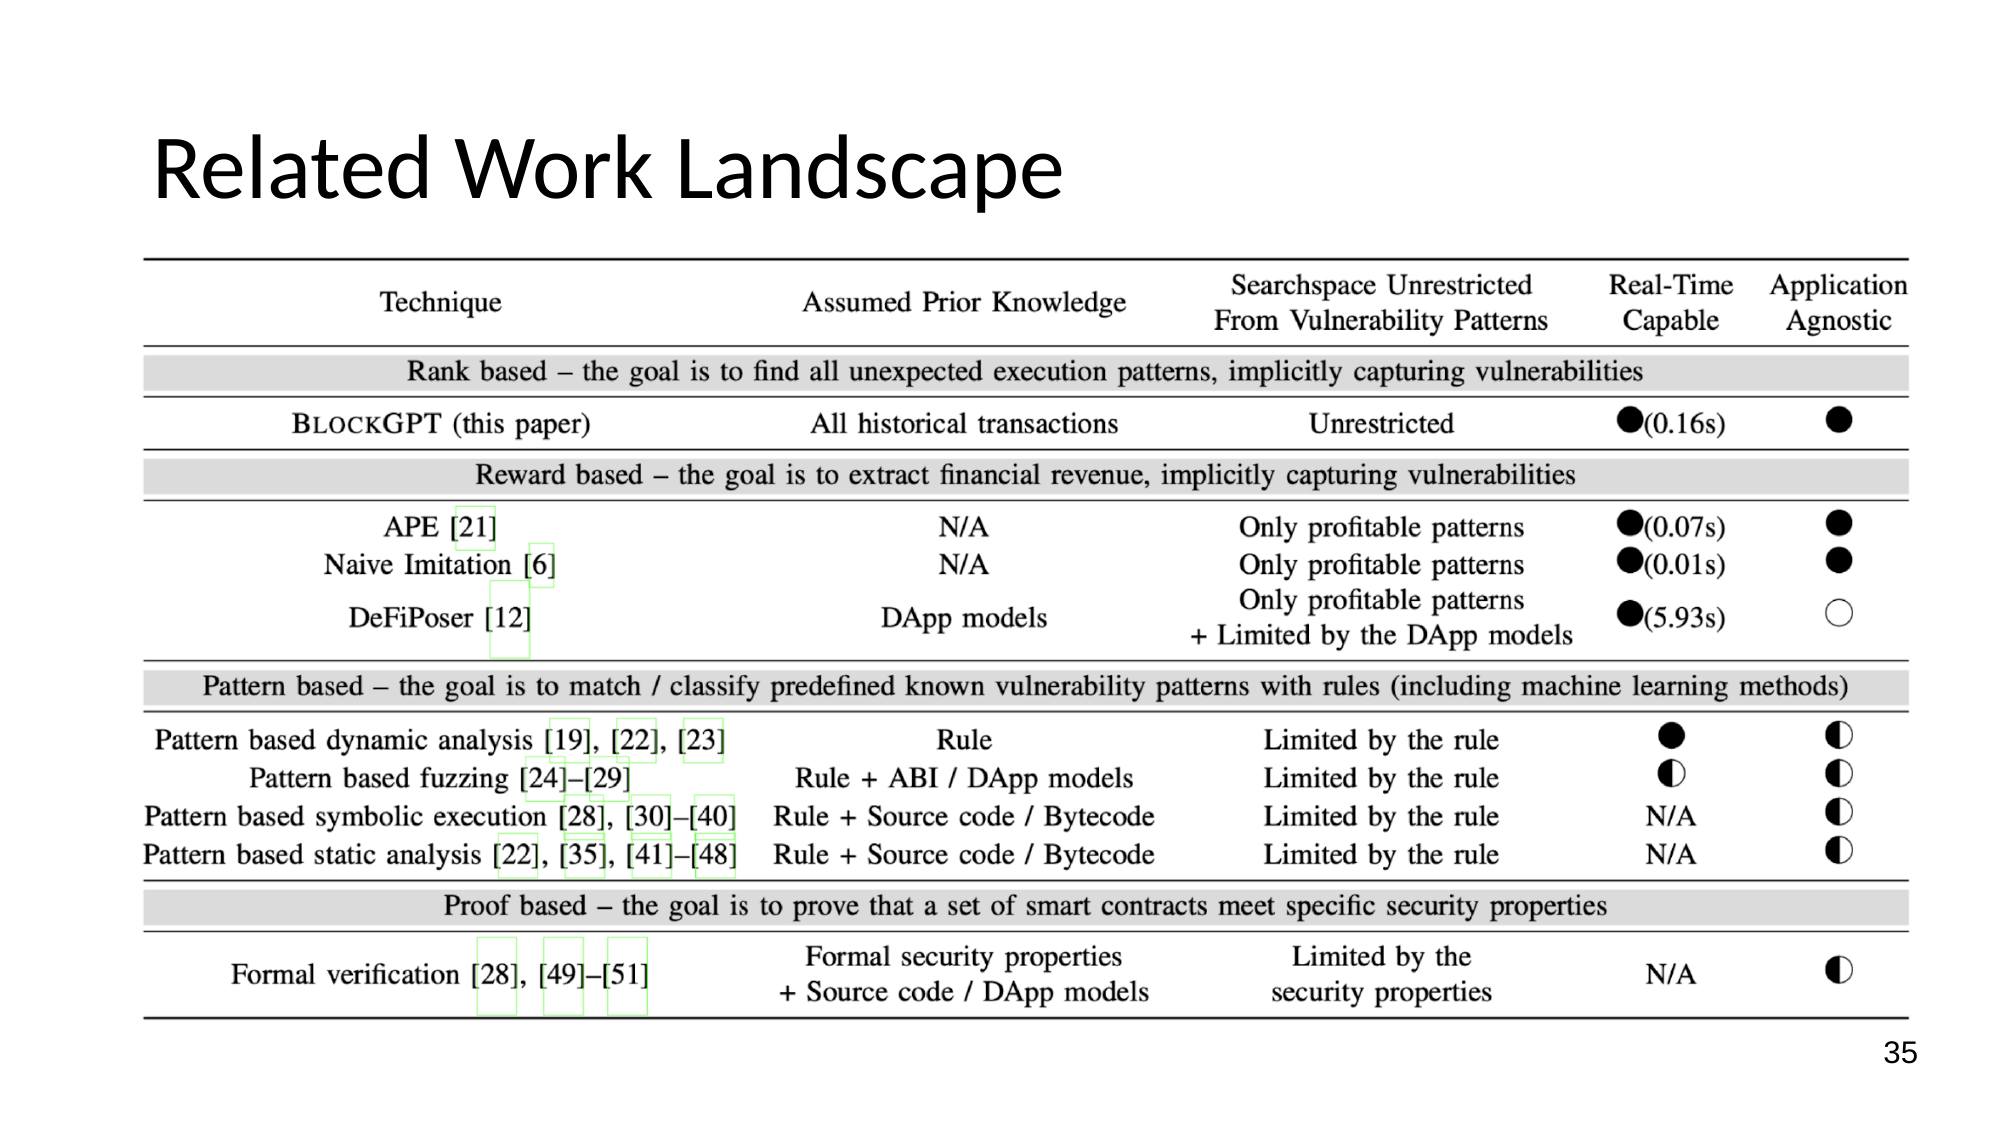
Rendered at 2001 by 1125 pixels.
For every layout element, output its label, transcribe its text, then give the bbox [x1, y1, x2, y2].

slide_number ‹#› [1583, 1024, 1934, 1103]
picture [137, 249, 1914, 1025]
title Related Work Landscape [137, 59, 1863, 246]
